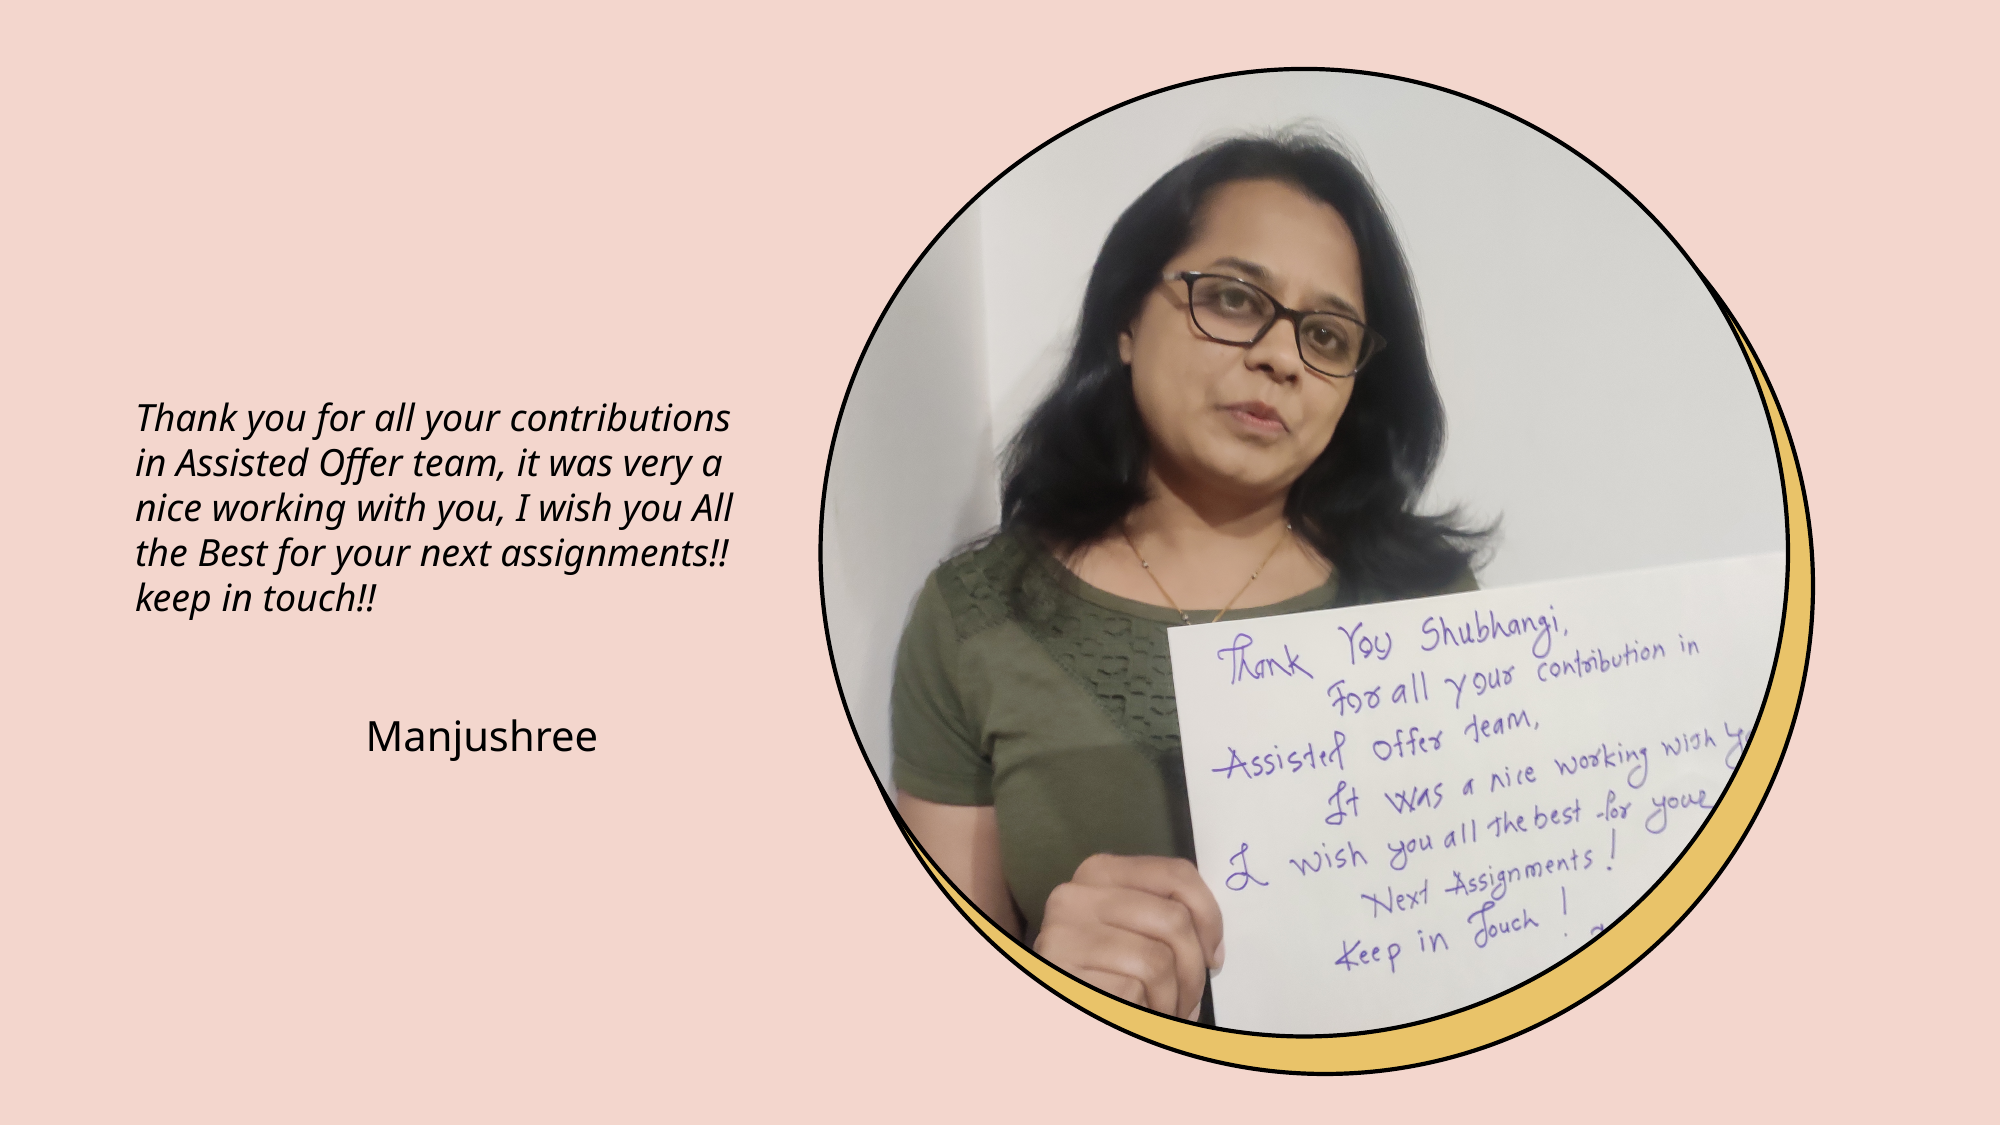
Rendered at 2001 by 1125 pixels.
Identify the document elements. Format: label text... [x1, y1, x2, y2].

list Manjushree [124, 701, 614, 768]
picture [820, 68, 1788, 1037]
title Thank you for all your contributions in Assisted Offer team, it was very a nice working with you, I wish you All the Best for your next assignments!! keep in touch!! [120, 386, 764, 630]
